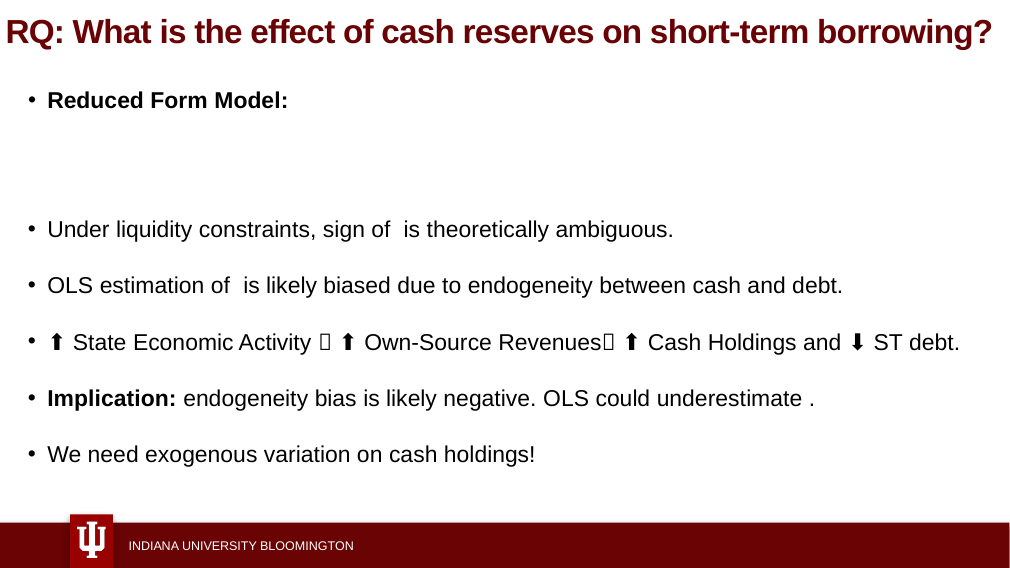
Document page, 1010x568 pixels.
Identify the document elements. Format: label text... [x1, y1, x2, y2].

text_box RQ: What is the effect of cash reserves on short-term borrowing? [3, 8, 1010, 51]
